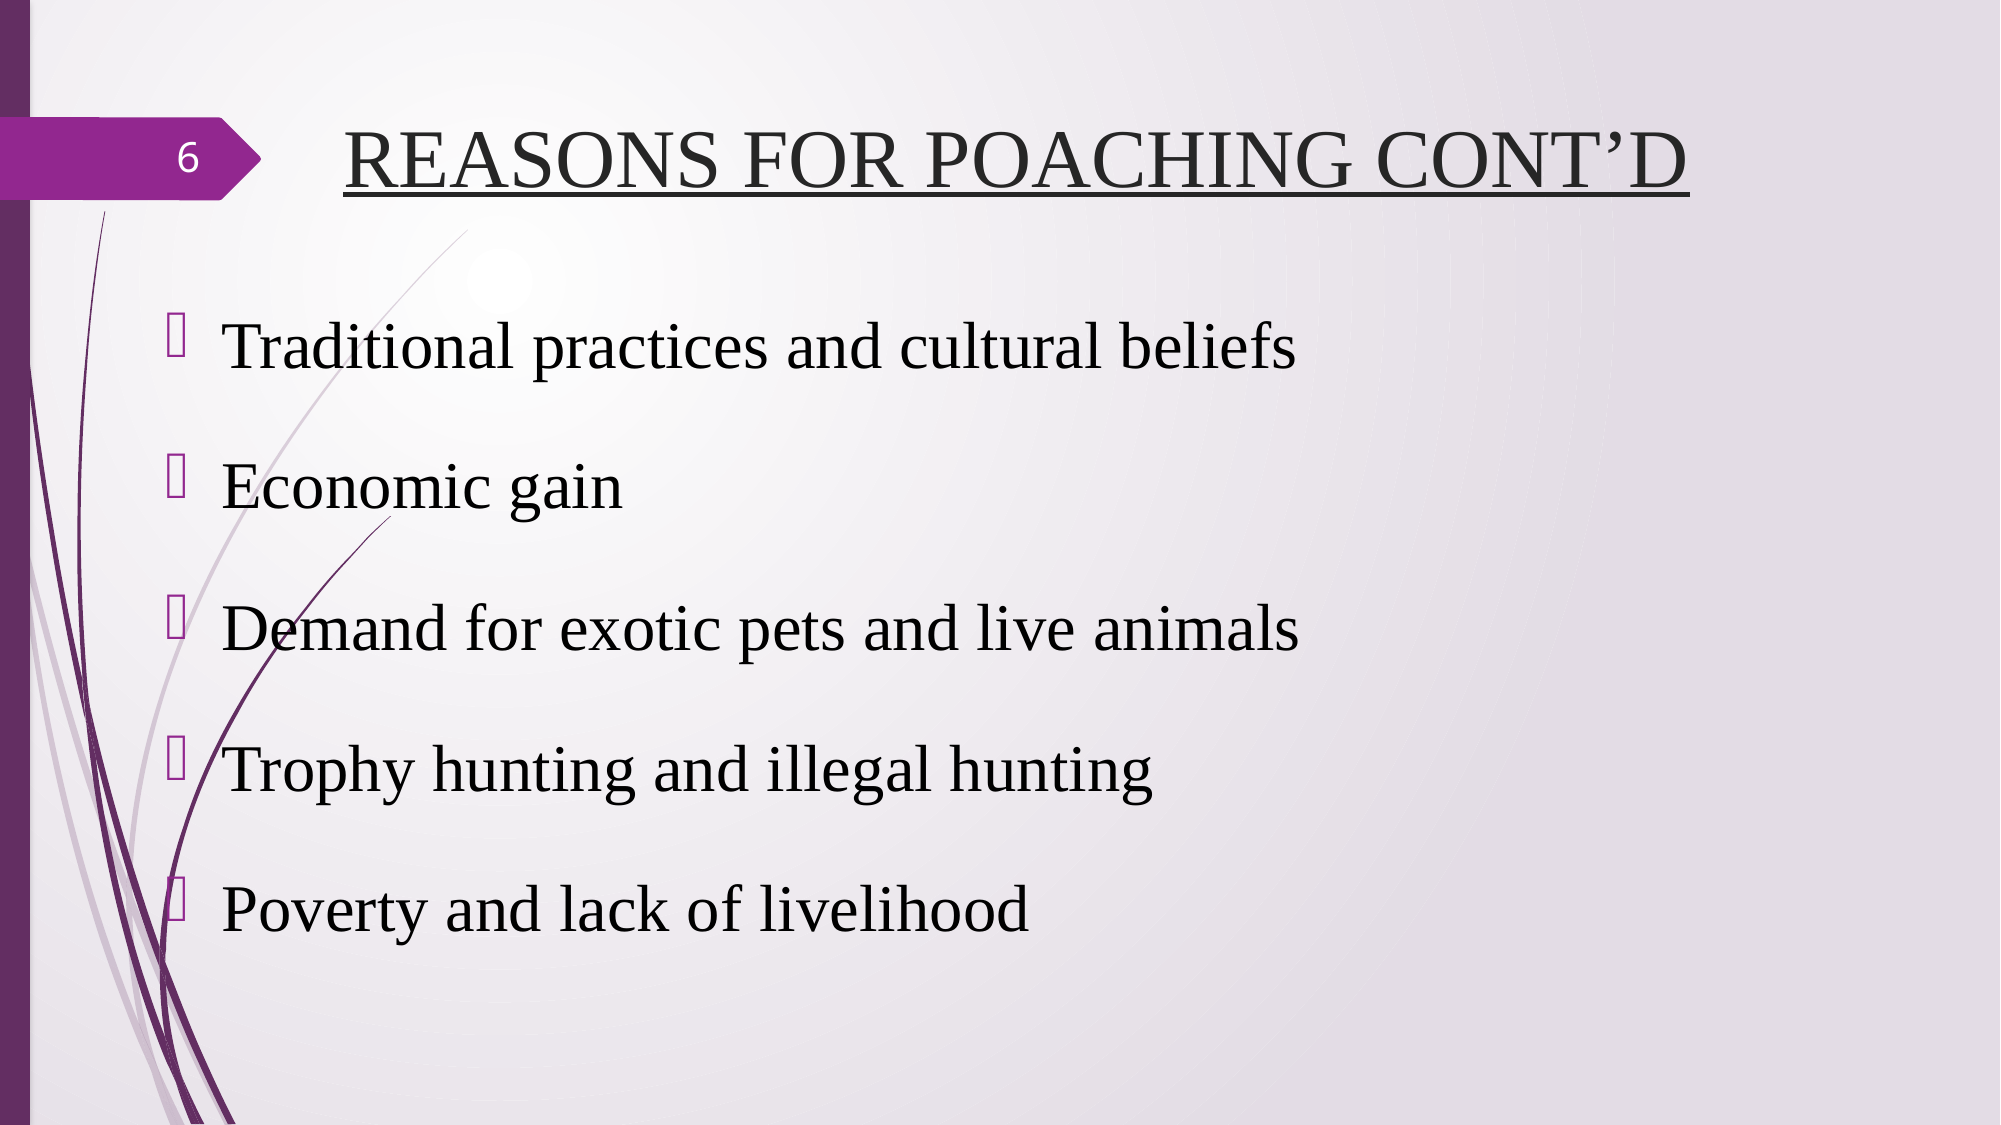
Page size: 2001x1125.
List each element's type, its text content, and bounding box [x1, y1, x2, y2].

list Traditional practices and cultural beliefs Economic gain Demand for exotic pets and live animals Trophy hunting and illegal hunting Poverty and lack of livelihood [150, 253, 1969, 1083]
slide_number 6 [87, 129, 216, 190]
title REASONS FOR POACHING CONT’D [328, 96, 1791, 222]
